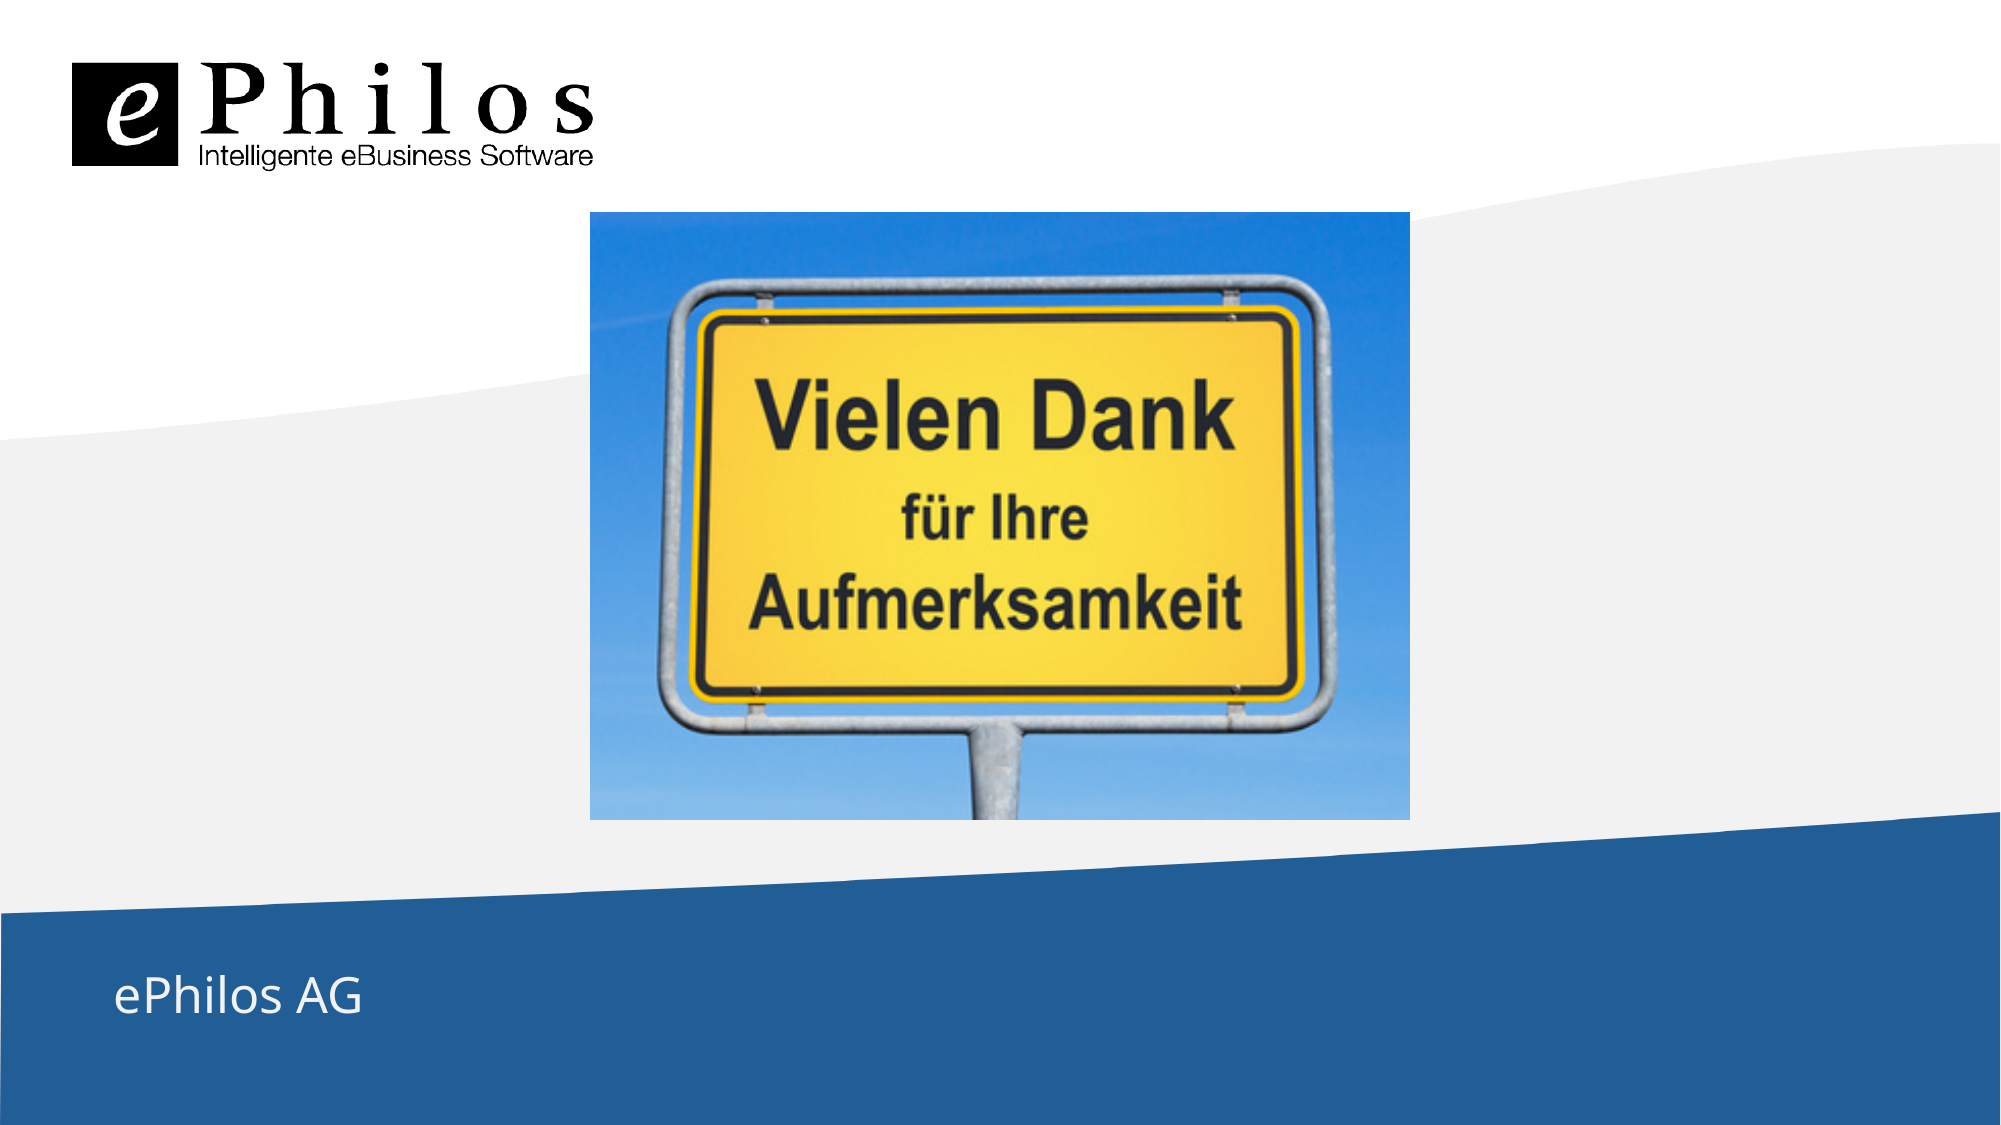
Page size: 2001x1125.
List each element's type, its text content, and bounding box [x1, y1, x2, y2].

text_box [1508, 689, 2000, 913]
text_box [782, 828, 1274, 913]
text_box ePhilos AG [99, 963, 591, 1125]
picture [0, 0, 2001, 1125]
